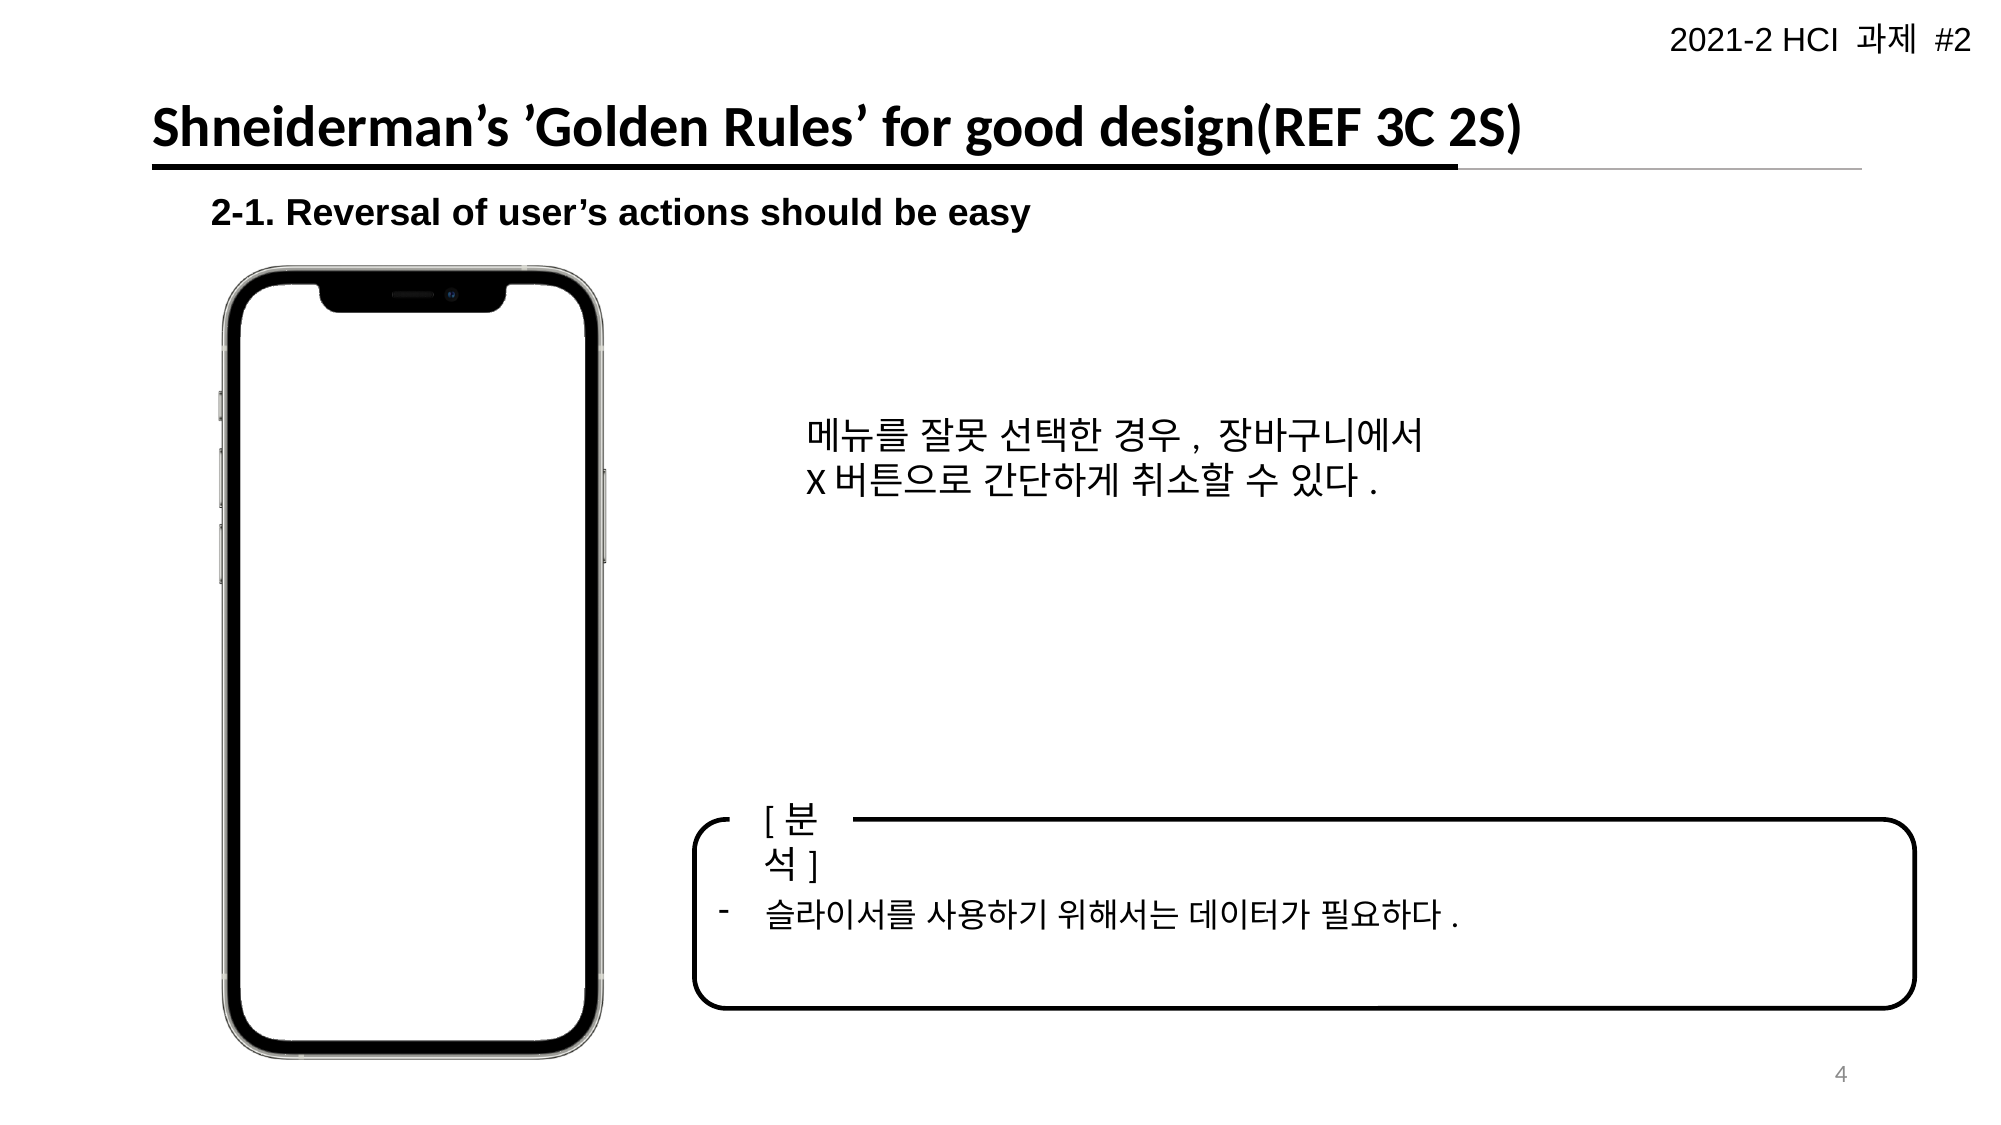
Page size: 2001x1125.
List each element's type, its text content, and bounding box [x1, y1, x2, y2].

text_box 슬라이서를 사용하기 위해서는 데이터가 필요하다. [693, 818, 1916, 1010]
text_box [분석] [729, 789, 853, 894]
text_box 2-1. Reversal of user’s actions should be easy [121, 180, 1122, 241]
title Shneiderman’s ’Golden Rules’ for good design(REF 3C 2S) [137, 59, 1863, 196]
text_box 메뉴를 잘못 선택한 경우, 장바구니에서 X버튼으로 간단하게 취소할 수 있다. [791, 404, 1451, 509]
picture [214, 262, 612, 1066]
slide_number 4 [1412, 1042, 1863, 1103]
